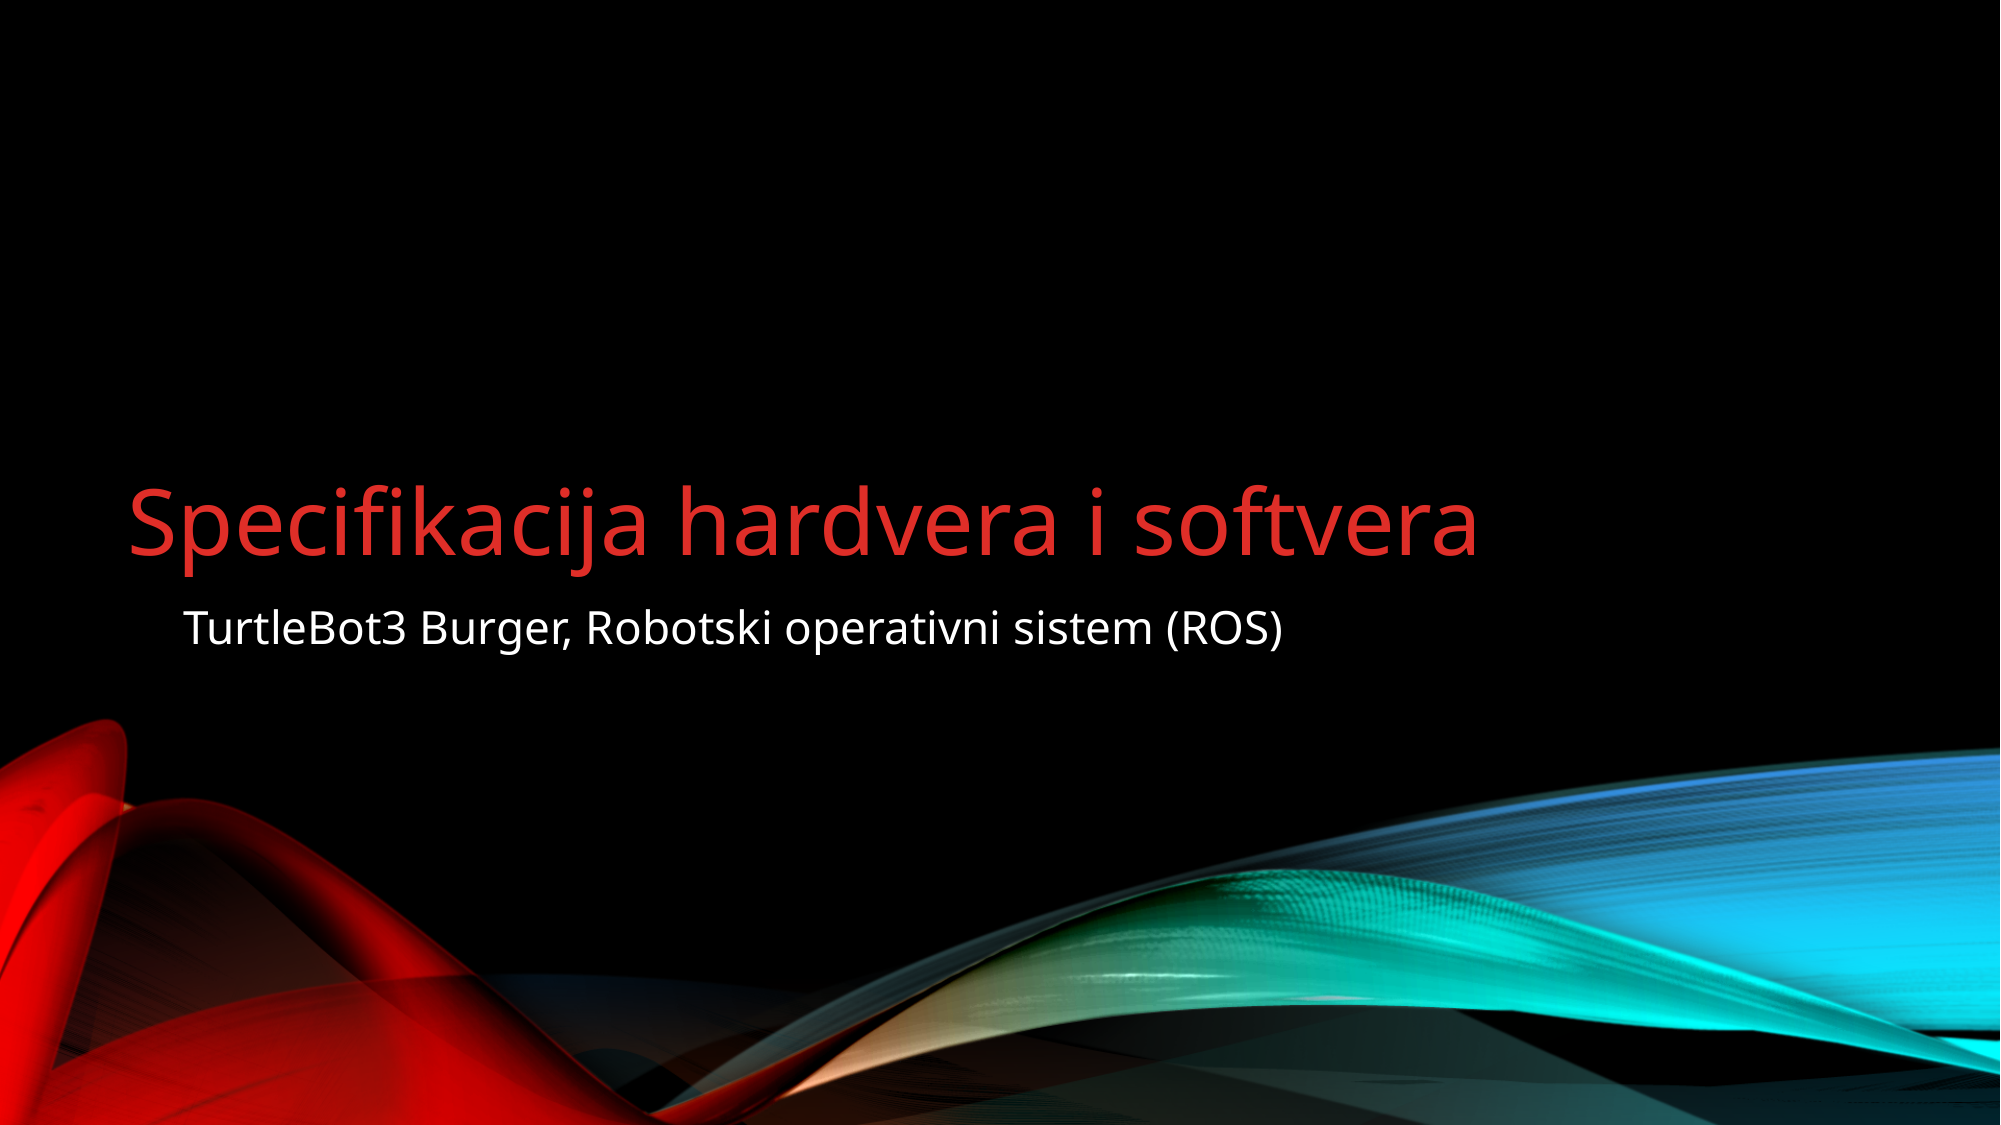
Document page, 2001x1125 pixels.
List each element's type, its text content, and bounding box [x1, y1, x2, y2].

title Specifikacija hardvera i softvera [112, 123, 1888, 584]
picture [0, 717, 2000, 1125]
list TurtleBot3 Burger, Robotski operativni sistem (ROS) [168, 597, 1889, 755]
